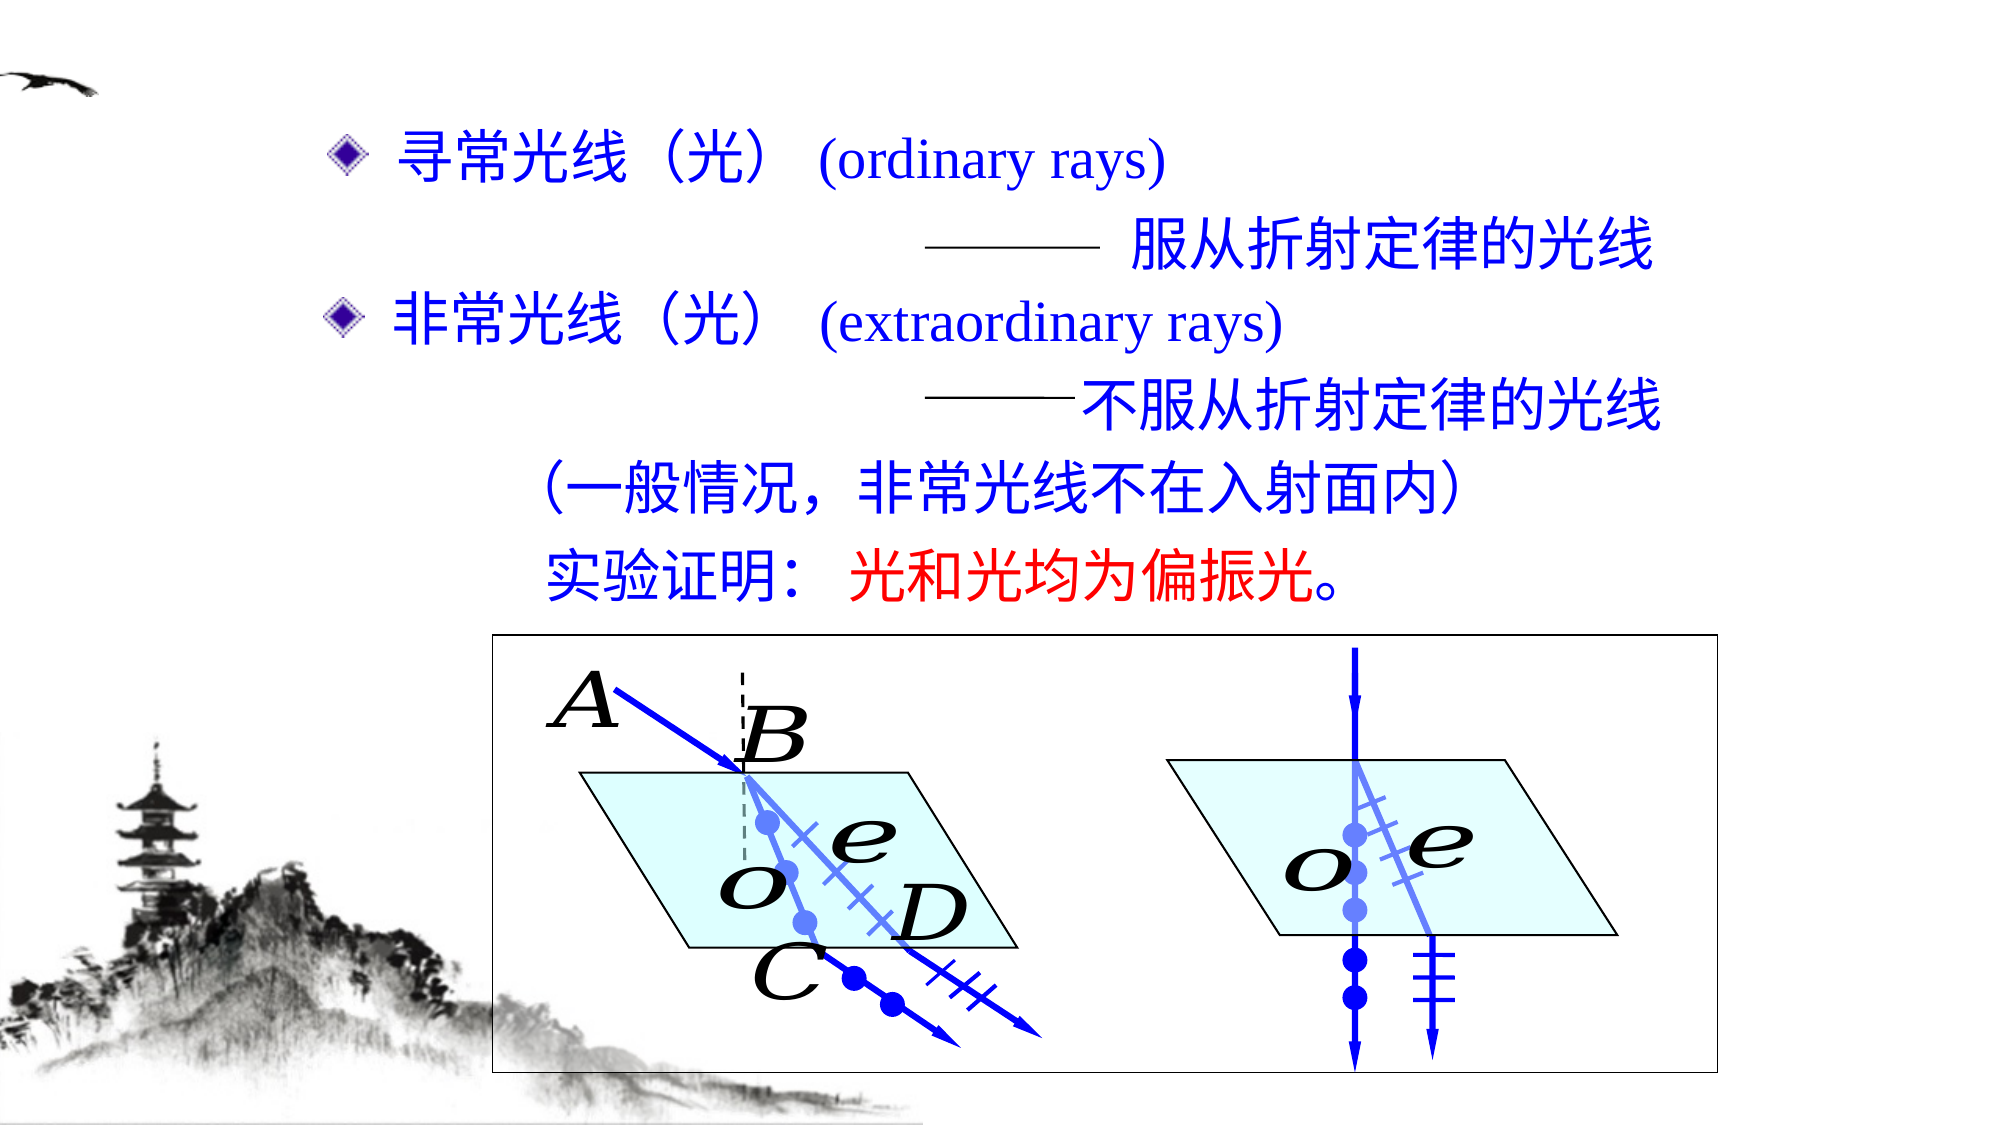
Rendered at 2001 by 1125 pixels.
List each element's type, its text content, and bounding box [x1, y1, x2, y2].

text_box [297, 274, 1317, 362]
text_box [924, 360, 1682, 446]
picture [0, 732, 923, 1125]
text_box （一般情况，非常光线不在入射面内） [492, 443, 1668, 529]
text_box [924, 199, 1673, 286]
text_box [299, 112, 1185, 199]
picture [0, 3, 99, 97]
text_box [1167, 647, 1618, 1073]
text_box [492, 635, 1718, 1073]
